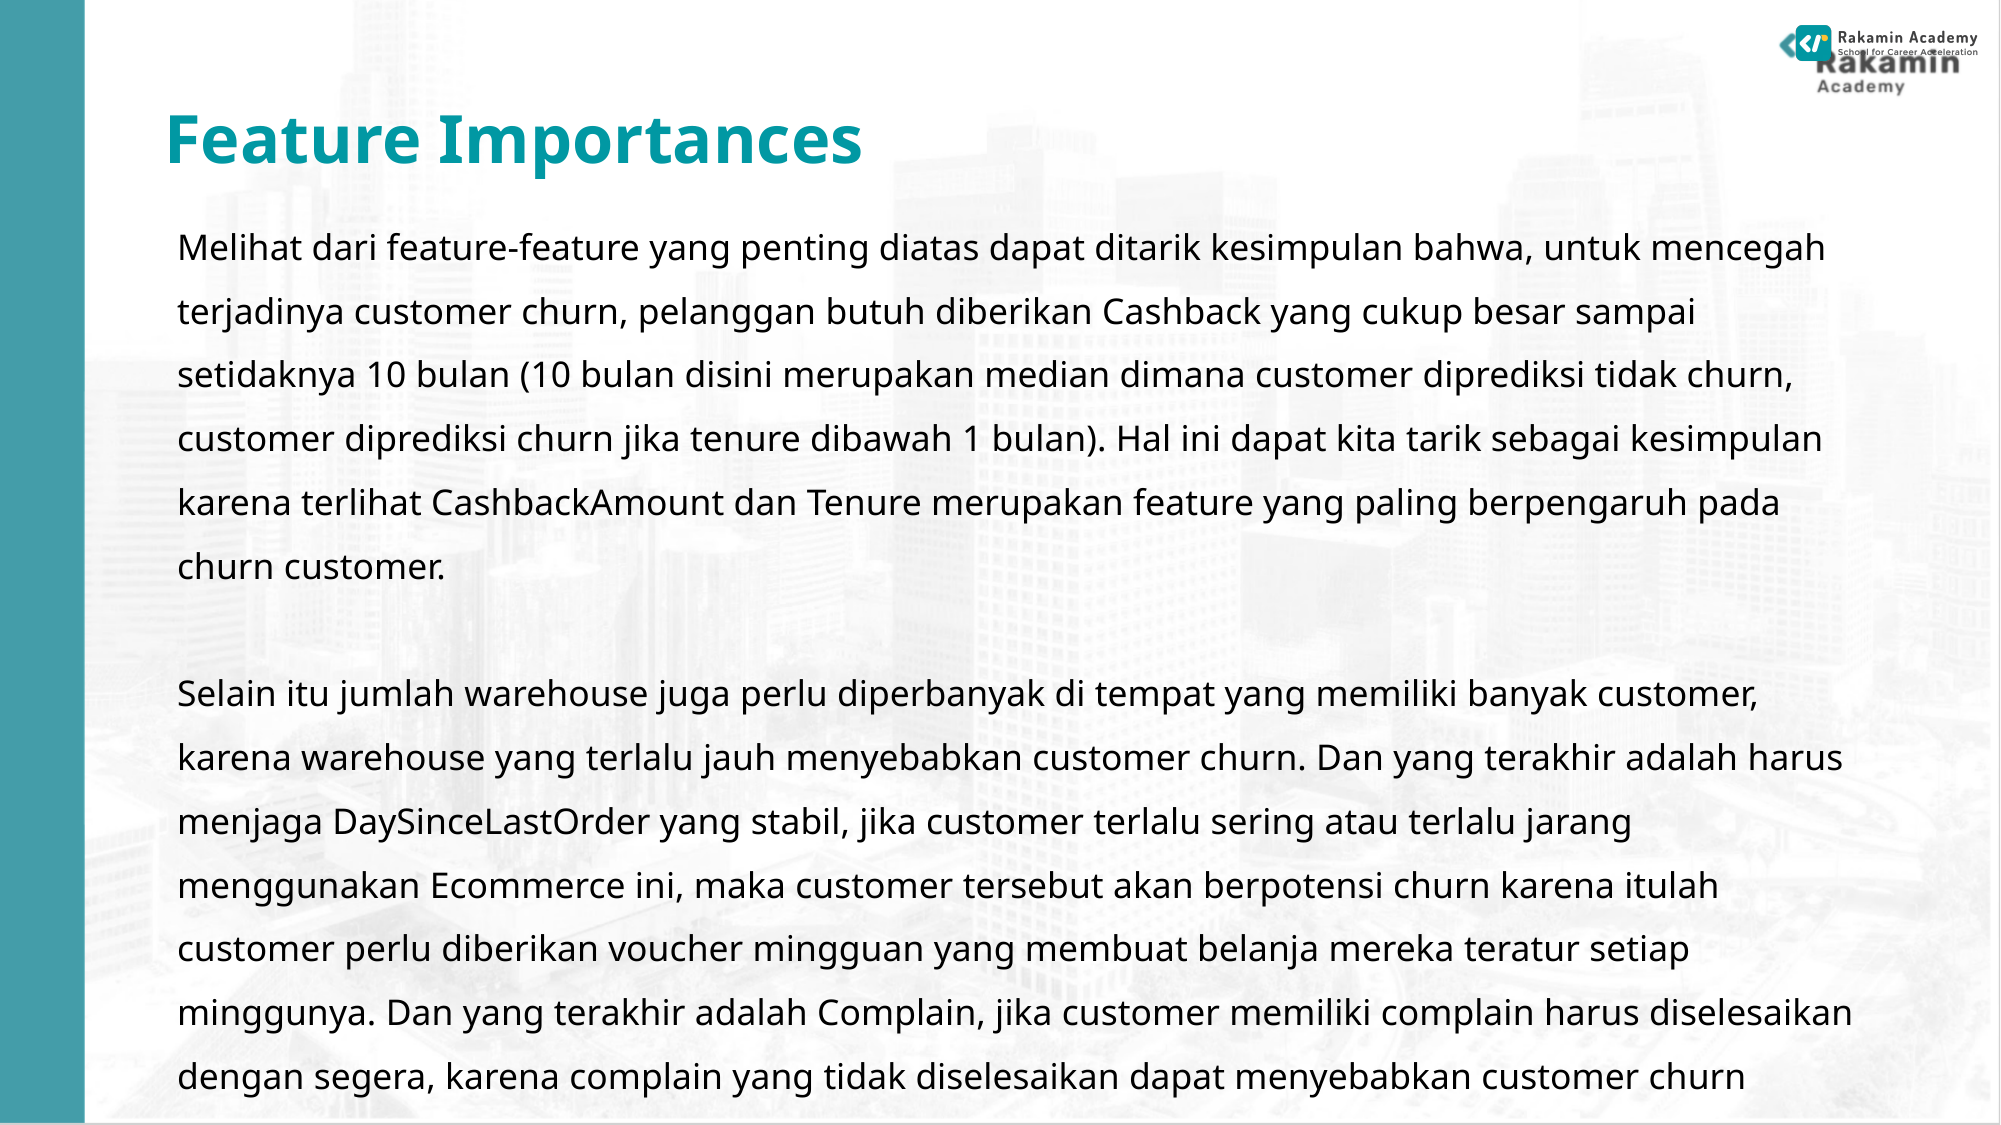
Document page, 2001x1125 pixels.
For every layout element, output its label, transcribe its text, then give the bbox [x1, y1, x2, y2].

picture [0, 0, 2001, 1125]
text_box Melihat dari feature-feature yang penting diatas dapat ditarik kesimpulan bahwa, untuk mencegah terjadinya customer churn, pelanggan butuh diberikan Cashback yang cukup besar sampai setidaknya 10 bulan (10 bulan disini merupakan median dimana customer diprediksi tidak churn, customer diprediksi churn jika tenure dibawah 1 bulan). Hal ini dapat kita tarik sebagai kesimpulan karena terlihat CashbackAmount dan Tenure merupakan feature yang paling berpengaruh pada churn customer. Selain itu jumlah warehouse juga perlu diperbanyak di tempat yang memiliki banyak customer, karena warehouse yang terlalu jauh menyebabkan customer churn. Dan yang terakhir adalah harus menjaga DaySinceLastOrder yang stabil, jika customer terlalu sering atau terlalu jarang menggunakan Ecommerce ini, maka customer tersebut akan berpotensi churn karena itulah customer perlu diberikan voucher mingguan yang membuat belanja mereka teratur setiap minggunya. Dan yang terakhir adalah Complain, jika customer memiliki complain harus diselesaikan dengan segera, karena complain yang tidak diselesaikan dapat menyebabkan customer churn [162, 196, 1890, 898]
text_box Feature Importances [149, 86, 1356, 172]
